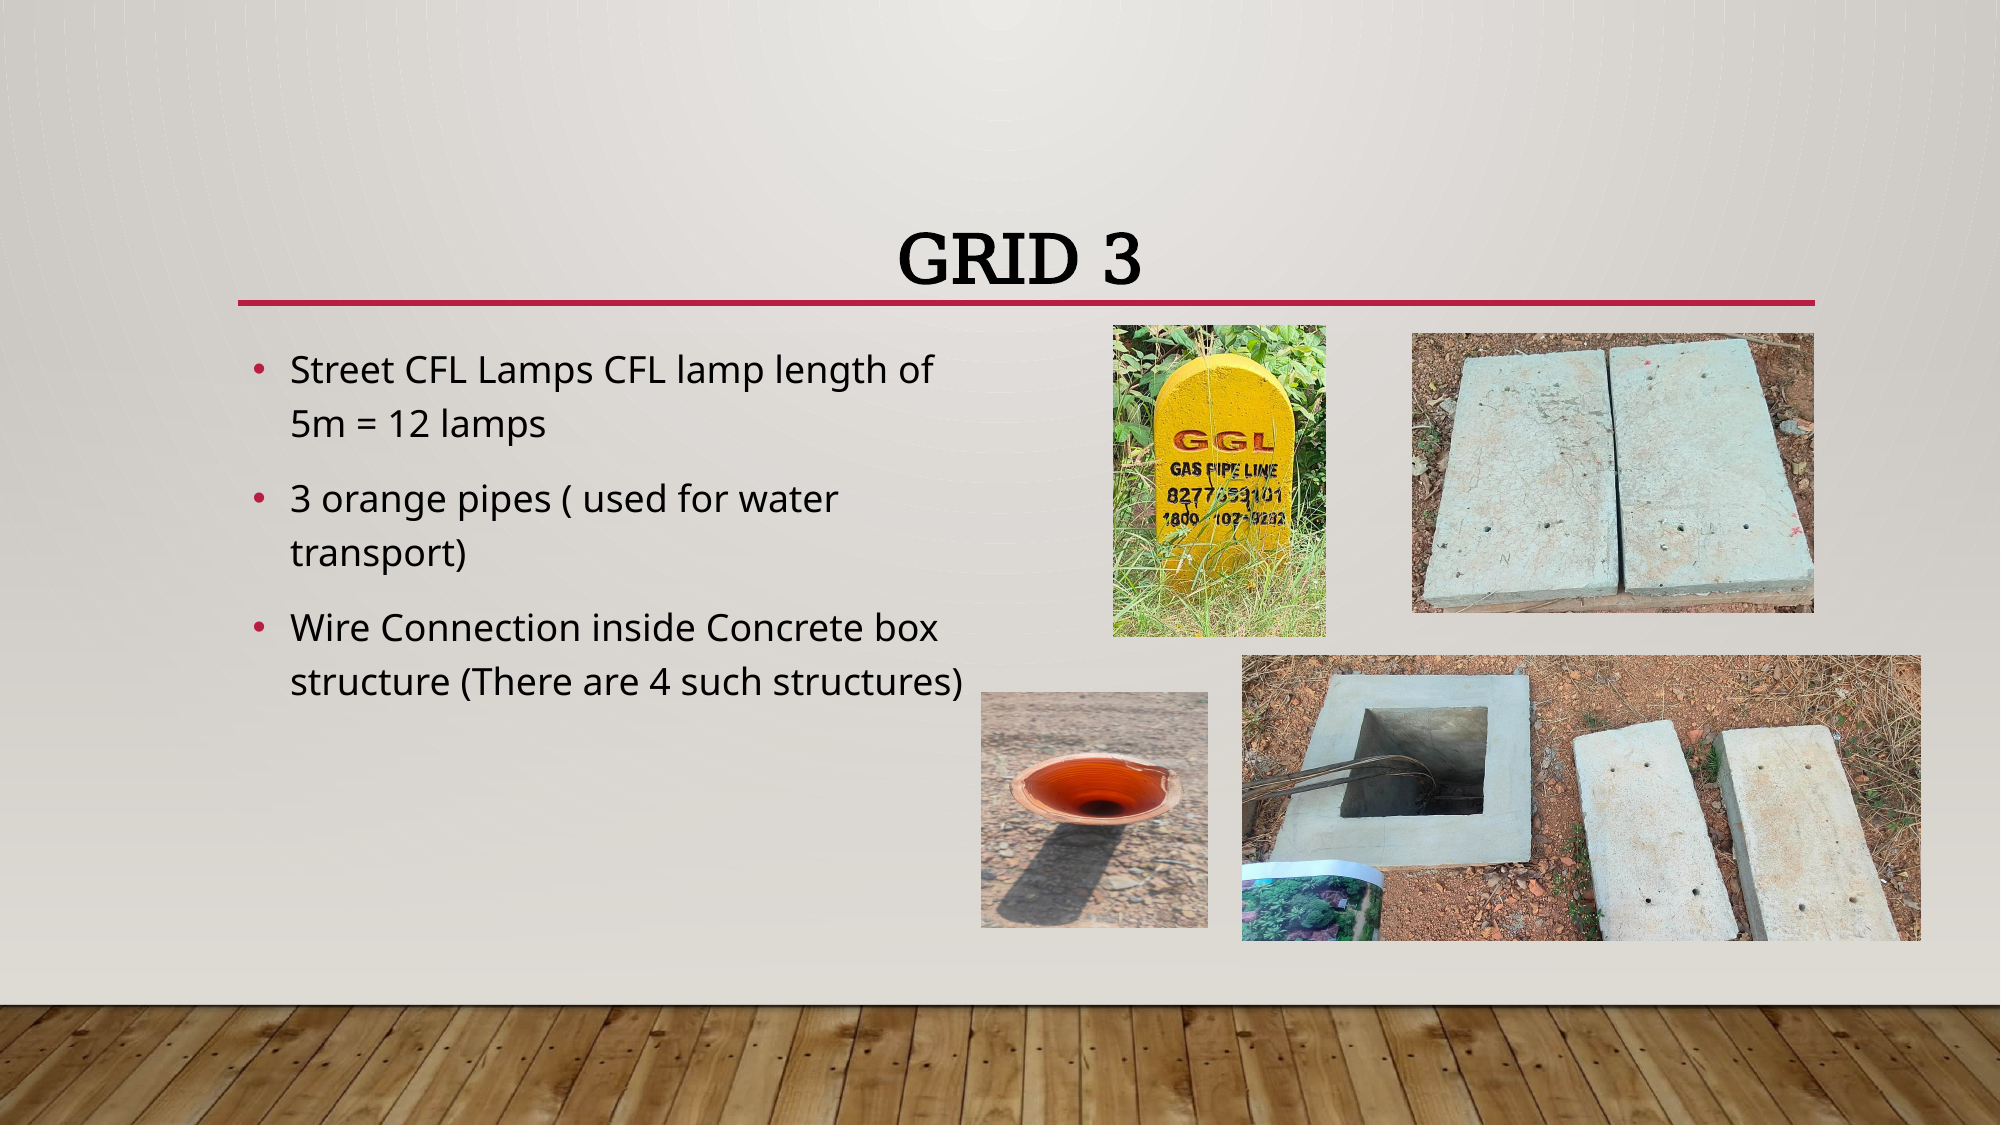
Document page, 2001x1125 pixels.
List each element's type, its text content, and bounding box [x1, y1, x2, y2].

picture [1412, 333, 1814, 613]
picture [980, 692, 1208, 928]
title GRID 3 [882, 217, 1279, 316]
picture [1242, 654, 1921, 941]
list Street CFL Lamps CFL lamp length of 5m = 12 lamps 3 orange pipes ( used for water transport) Wire Connection inside Concrete box structure (There are 4 such structures) [237, 329, 1000, 896]
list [1113, 324, 1326, 637]
picture [0, 1005, 2000, 1125]
